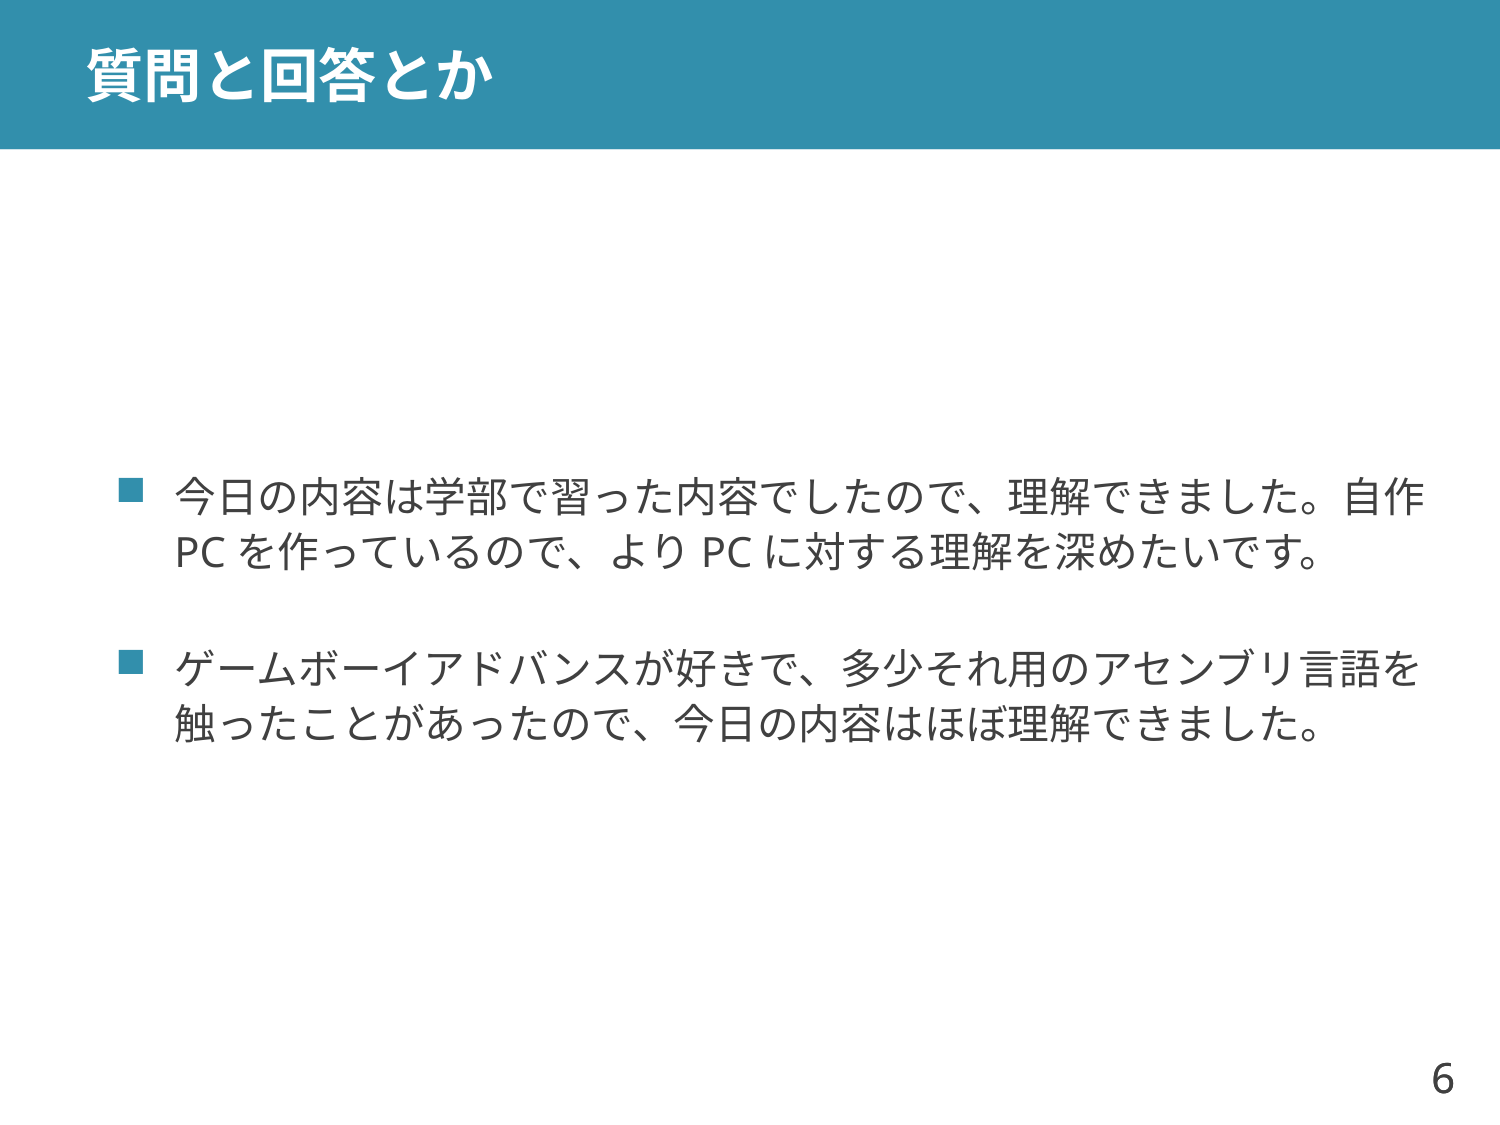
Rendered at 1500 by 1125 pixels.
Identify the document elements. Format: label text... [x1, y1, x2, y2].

list 今日の内容は学部で習った内容でしたので、理解できました。自作PCを作っているので、よりPCに対する理解を深めたいです。 ゲームボーイアドバンスが好きで、多少それ用のアセンブリ言語を触ったことがあったので、今日の内容はほぼ理解できました。 [100, 178, 1459, 1036]
title 質問と回答とか [70, 0, 1500, 150]
